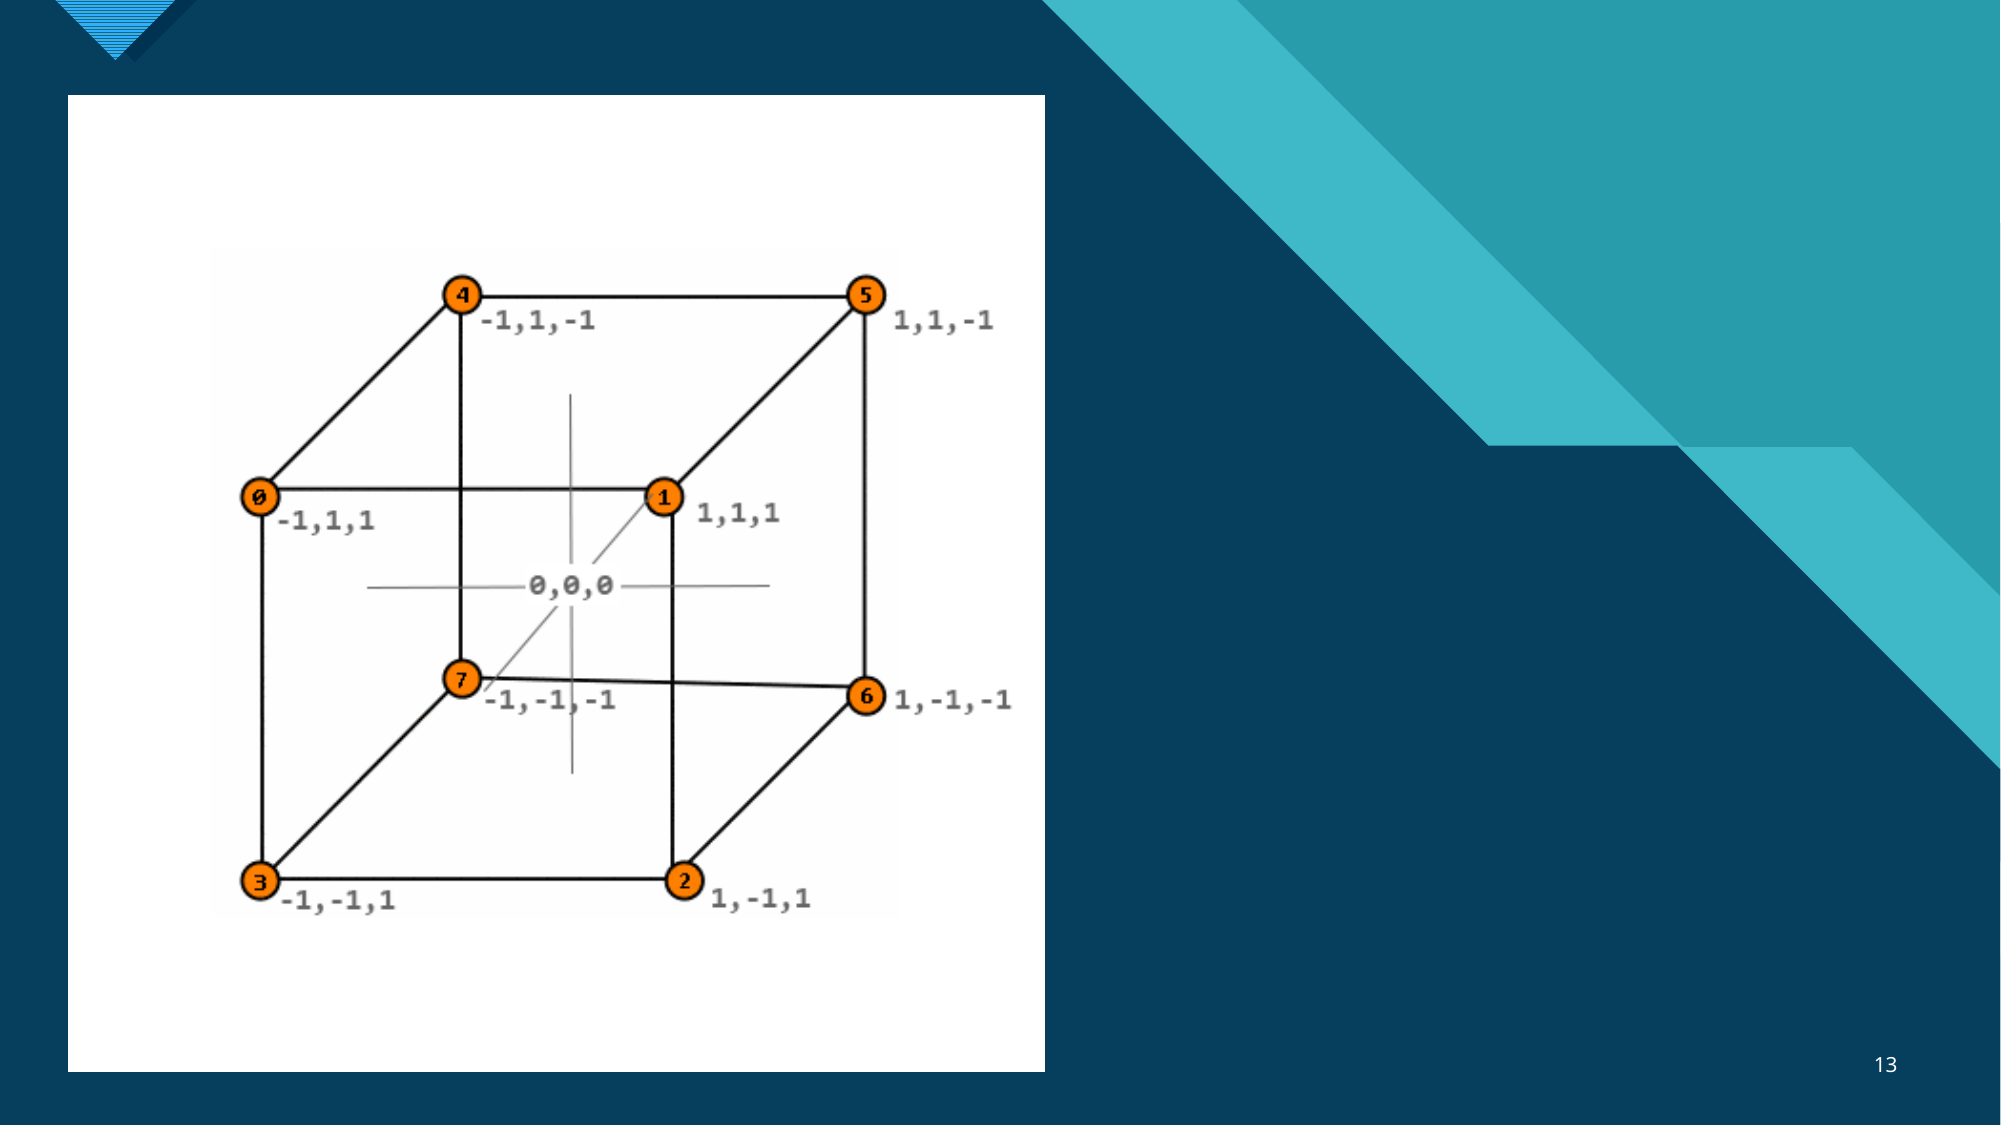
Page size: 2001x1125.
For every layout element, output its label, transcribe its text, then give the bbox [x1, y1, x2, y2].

slide_number 13 [1845, 1035, 1913, 1096]
picture [69, 96, 1044, 1071]
